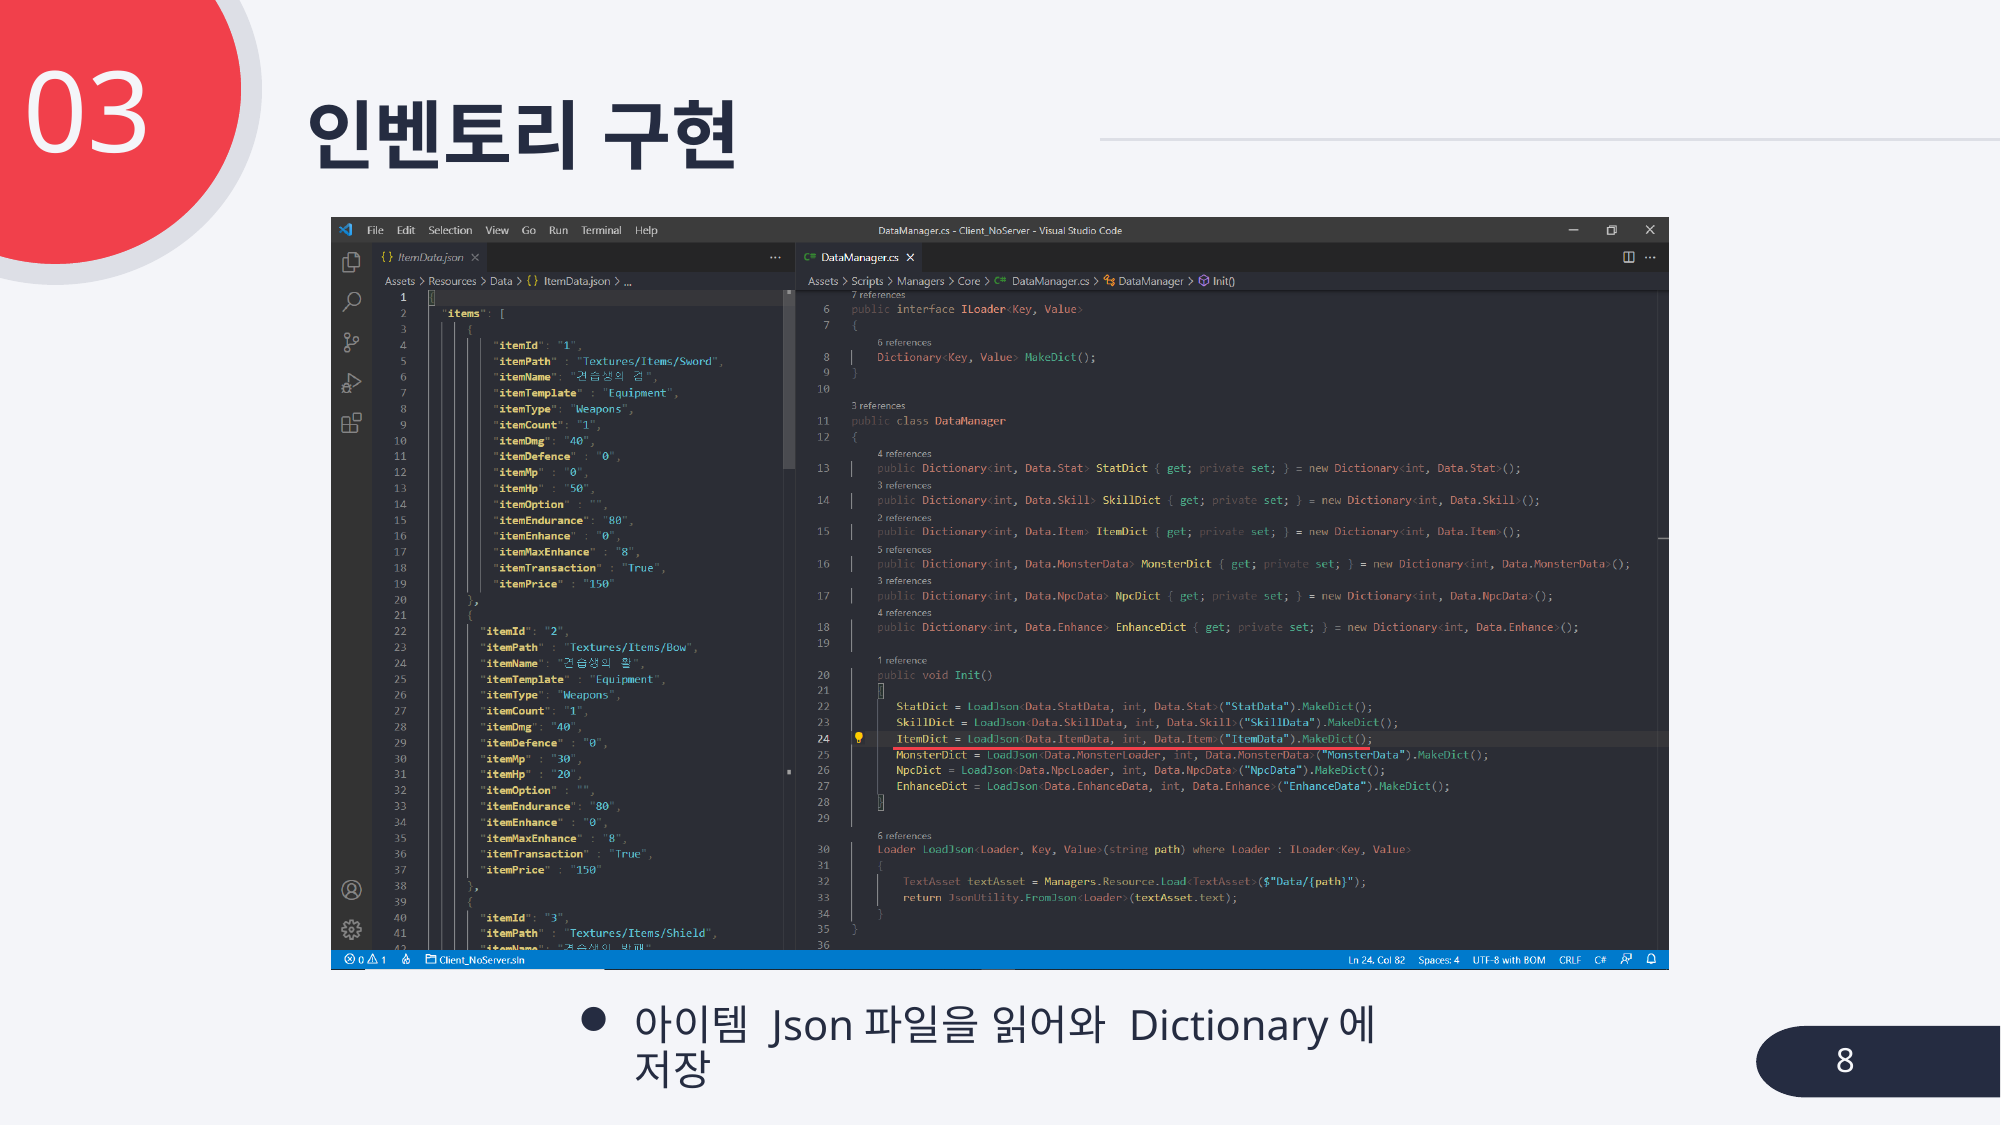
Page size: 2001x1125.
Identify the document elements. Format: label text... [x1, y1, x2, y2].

picture [331, 217, 1669, 970]
title 인벤토리 구현 [290, 89, 1100, 191]
list 아이템 Json파일을 읽어와 Dictionary에 저장 [563, 997, 1437, 1107]
slide_number 8 [1820, 1031, 1984, 1092]
list 03 [0, 47, 167, 186]
